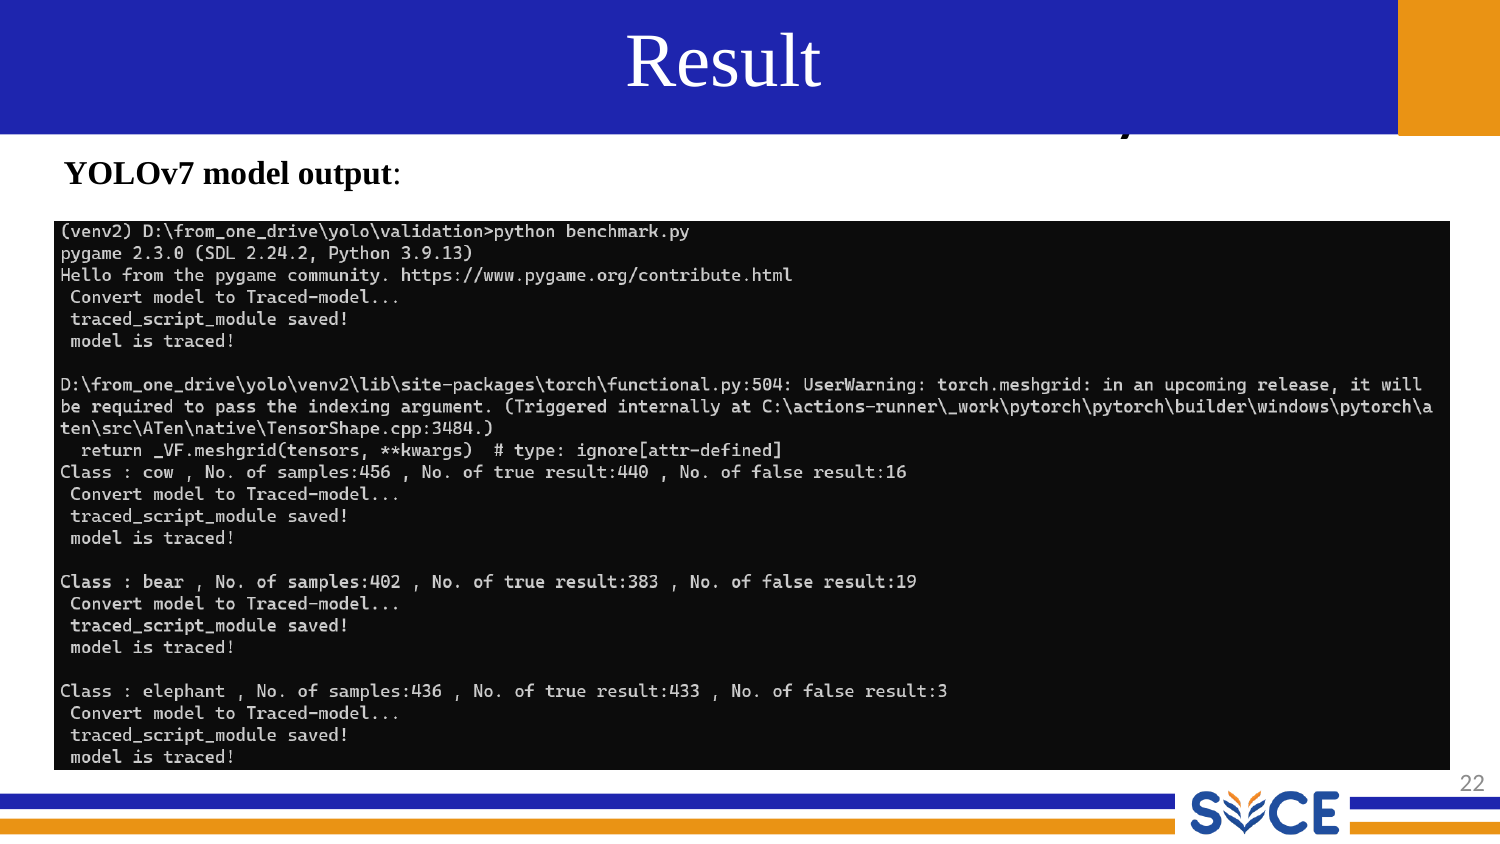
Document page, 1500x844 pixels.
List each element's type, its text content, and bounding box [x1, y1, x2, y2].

title Result [48, 1, 1399, 110]
picture [1187, 805, 1343, 843]
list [54, 221, 1451, 770]
slide_number 22 [1149, 759, 1500, 805]
text_box YOLOv7 model output: [48, 143, 932, 199]
